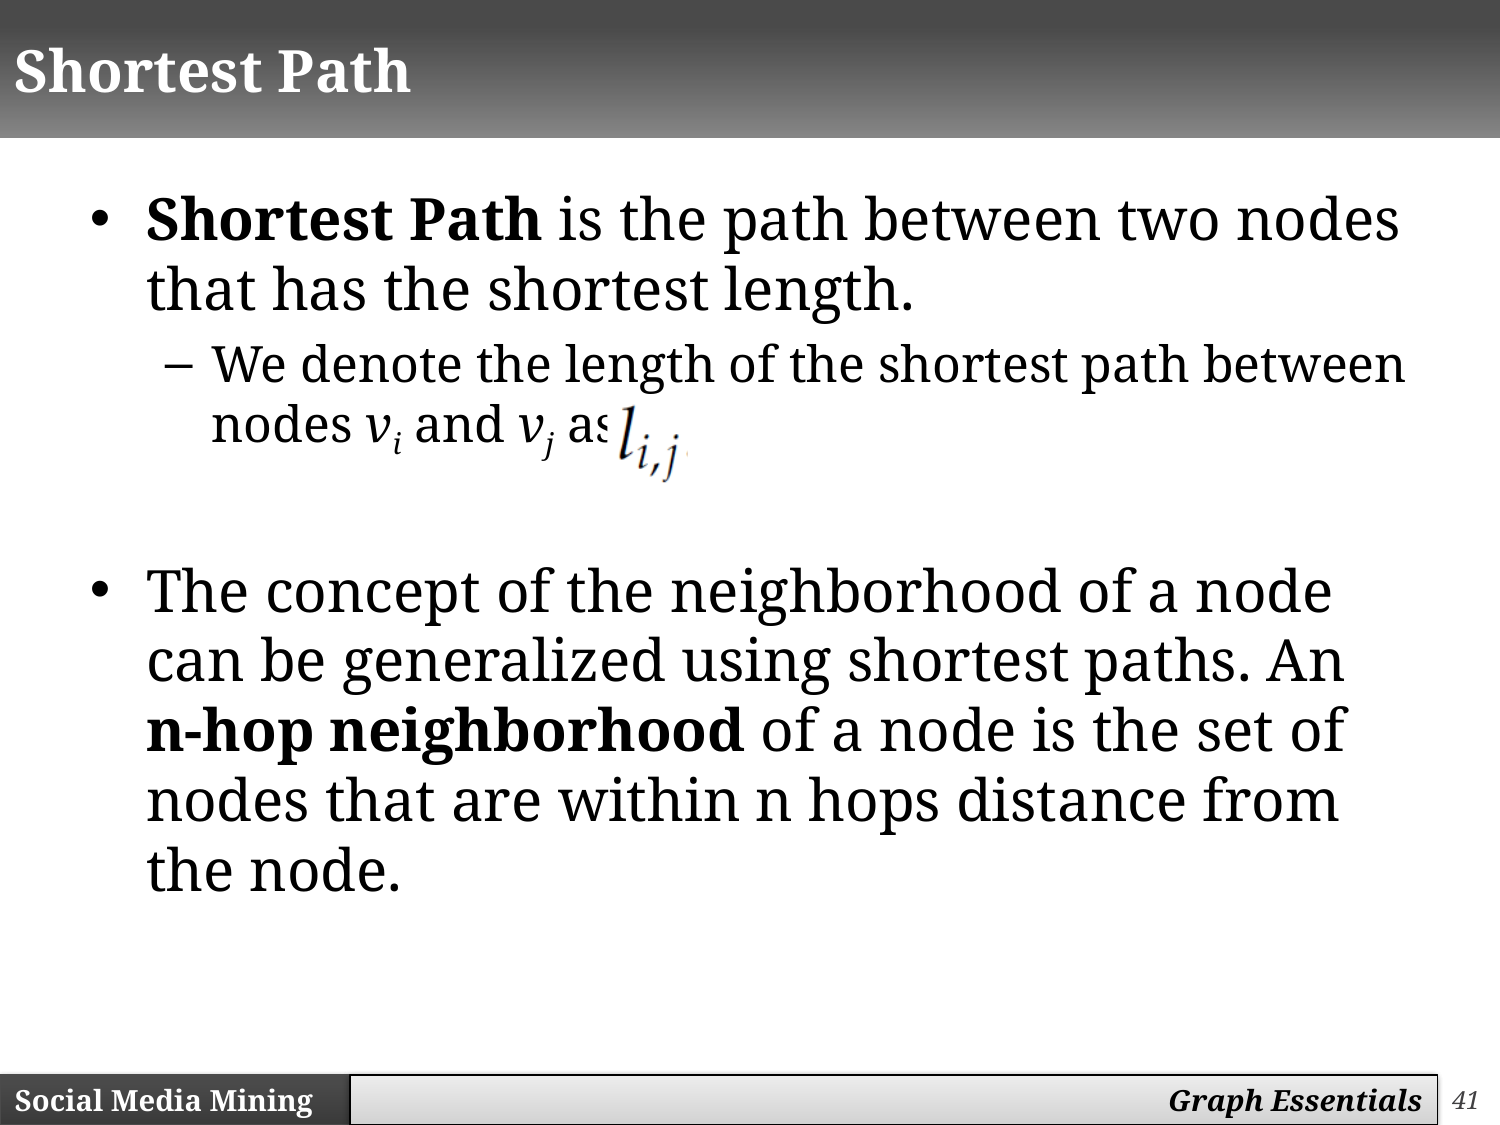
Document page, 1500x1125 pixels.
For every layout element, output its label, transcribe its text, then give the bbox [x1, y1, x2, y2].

title Shortest Path [0, 0, 1500, 138]
list Shortest Path is the path between two nodes that has the shortest length. We denote the length of the shortest path between nodes vi and vj as The concept of the neighborhood of a node can be generalized using shortest paths. An n-hop neighborhood of a node is the set of nodes that are within n hops distance from the node. [75, 174, 1425, 1048]
picture [606, 397, 688, 488]
